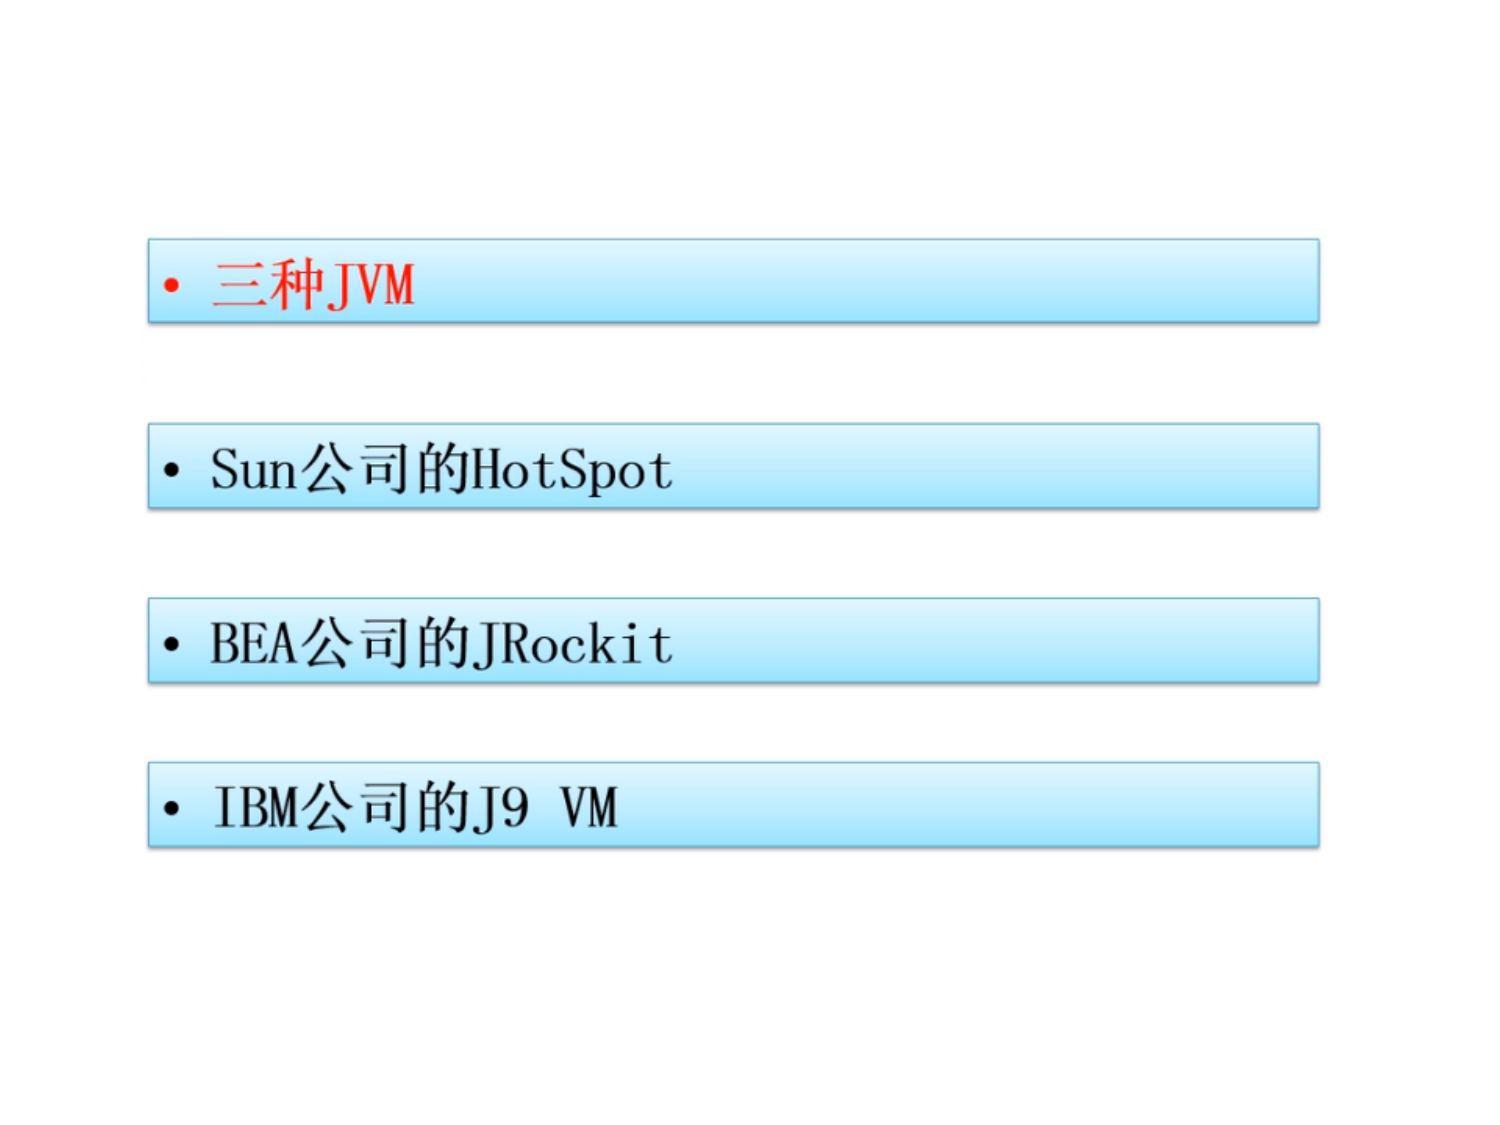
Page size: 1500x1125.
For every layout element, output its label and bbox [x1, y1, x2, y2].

picture [141, 225, 1359, 900]
